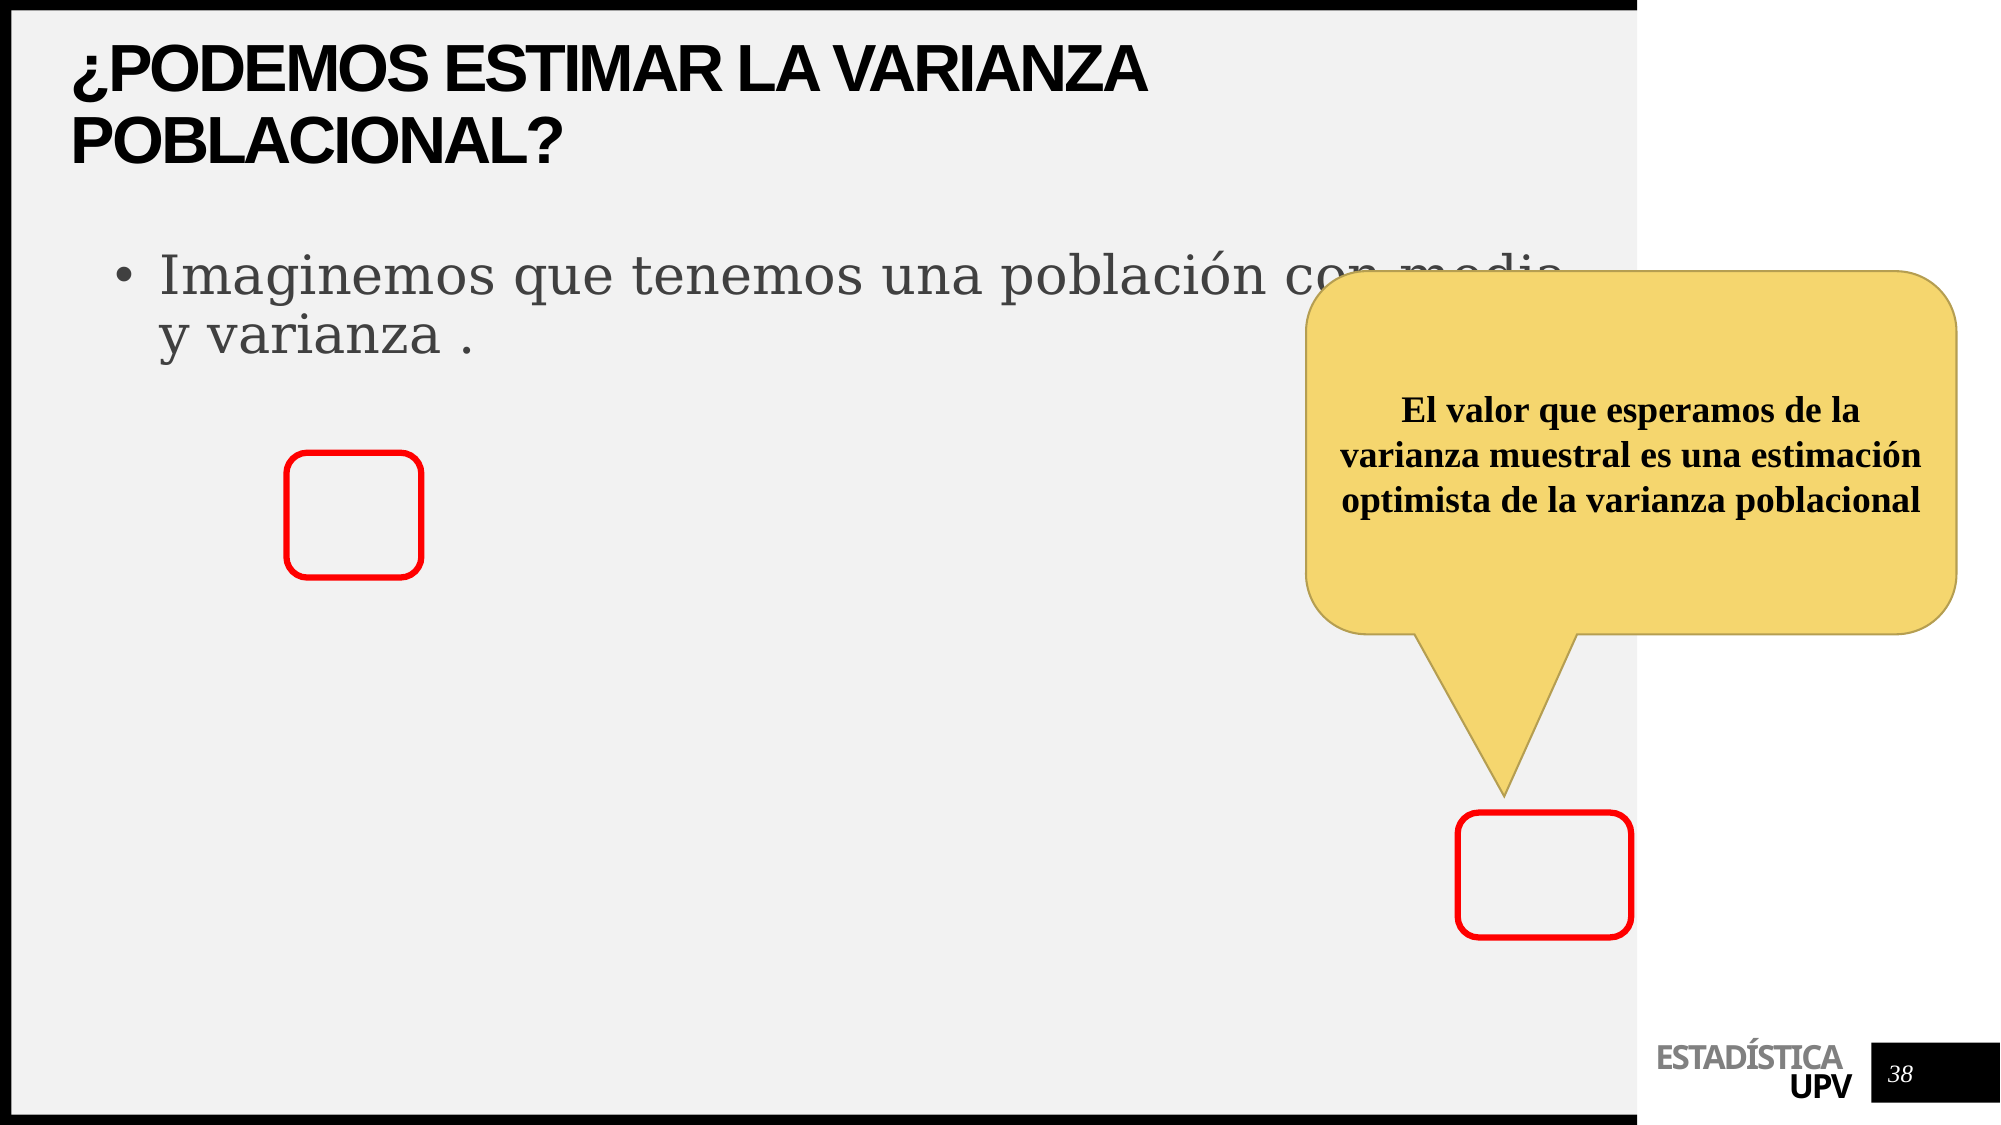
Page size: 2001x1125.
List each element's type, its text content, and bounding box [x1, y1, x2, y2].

text_box [1457, 812, 1632, 938]
title ¿Podemos estimar la varianza poblacional? [70, 70, 1580, 142]
text_box El valor que esperamos de la varianza muestral es una estimación optimista de la varianza poblacional [1304, 270, 1958, 799]
slide_number 38 [1877, 1050, 1924, 1096]
text_box [286, 452, 422, 578]
